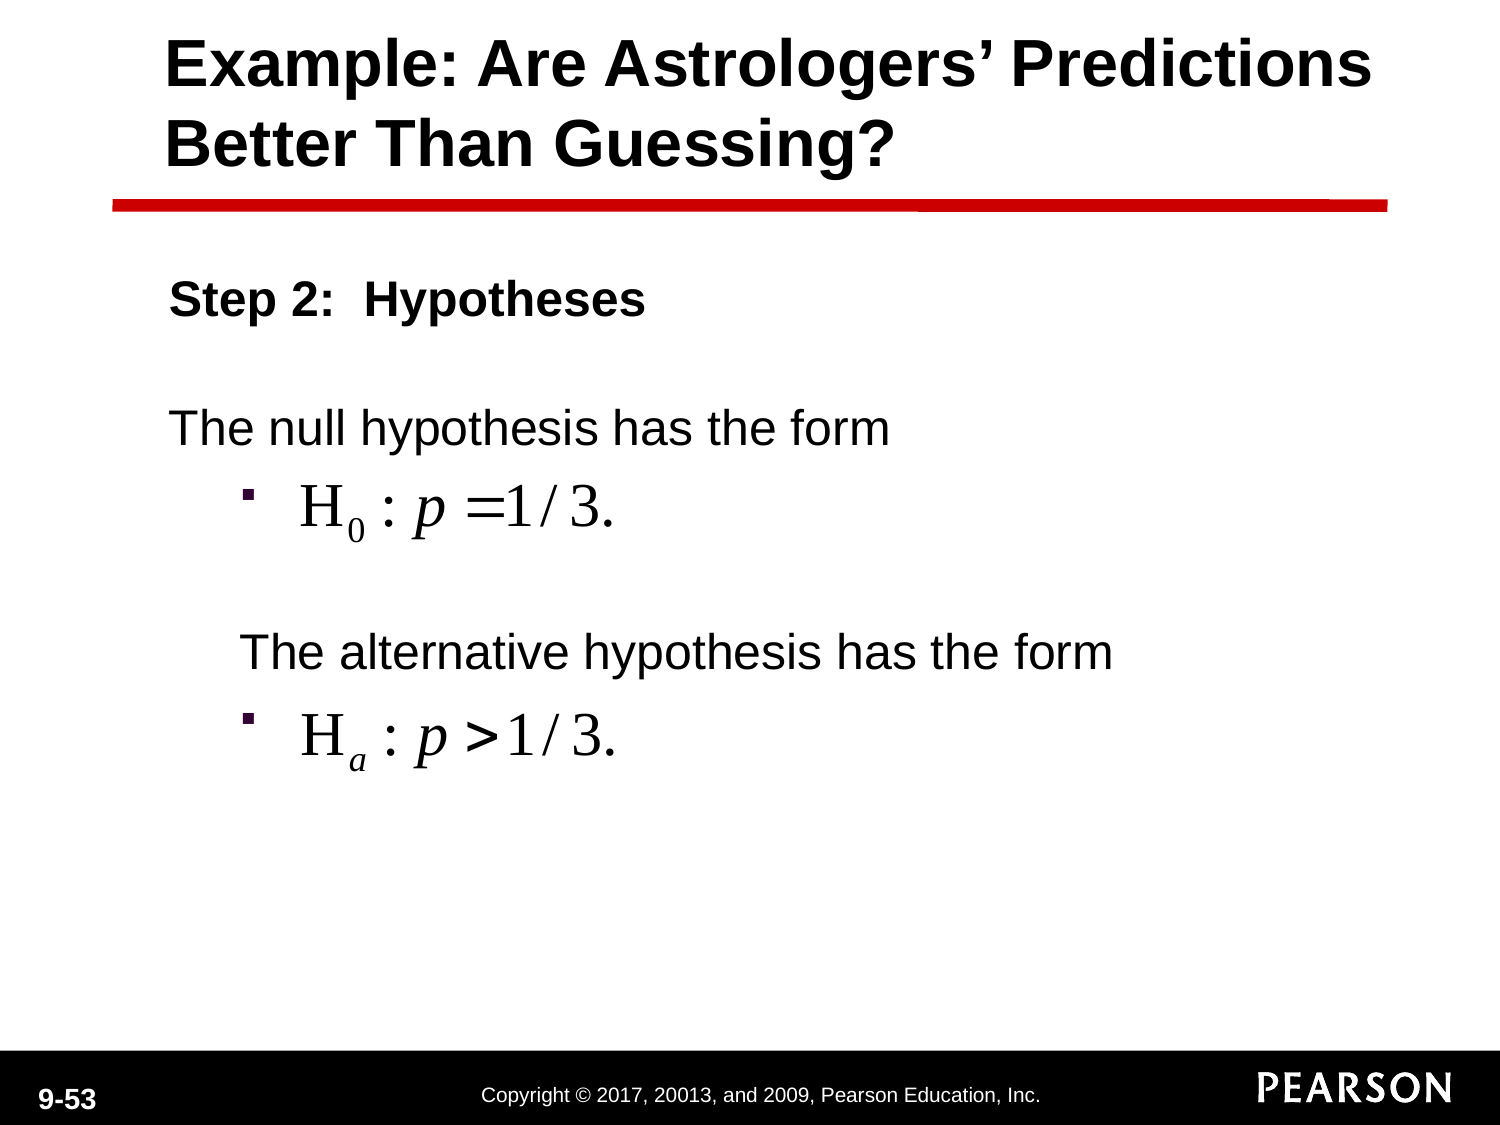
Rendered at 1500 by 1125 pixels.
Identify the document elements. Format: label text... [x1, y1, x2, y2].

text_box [296, 702, 619, 777]
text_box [296, 473, 616, 548]
text_box Example: Are Astrologers’ Predictions Better Than Guessing? [150, 12, 1450, 188]
list Step 2: Hypotheses The null hypothesis has the form The alternative hypothesis has the form [150, 258, 1425, 932]
